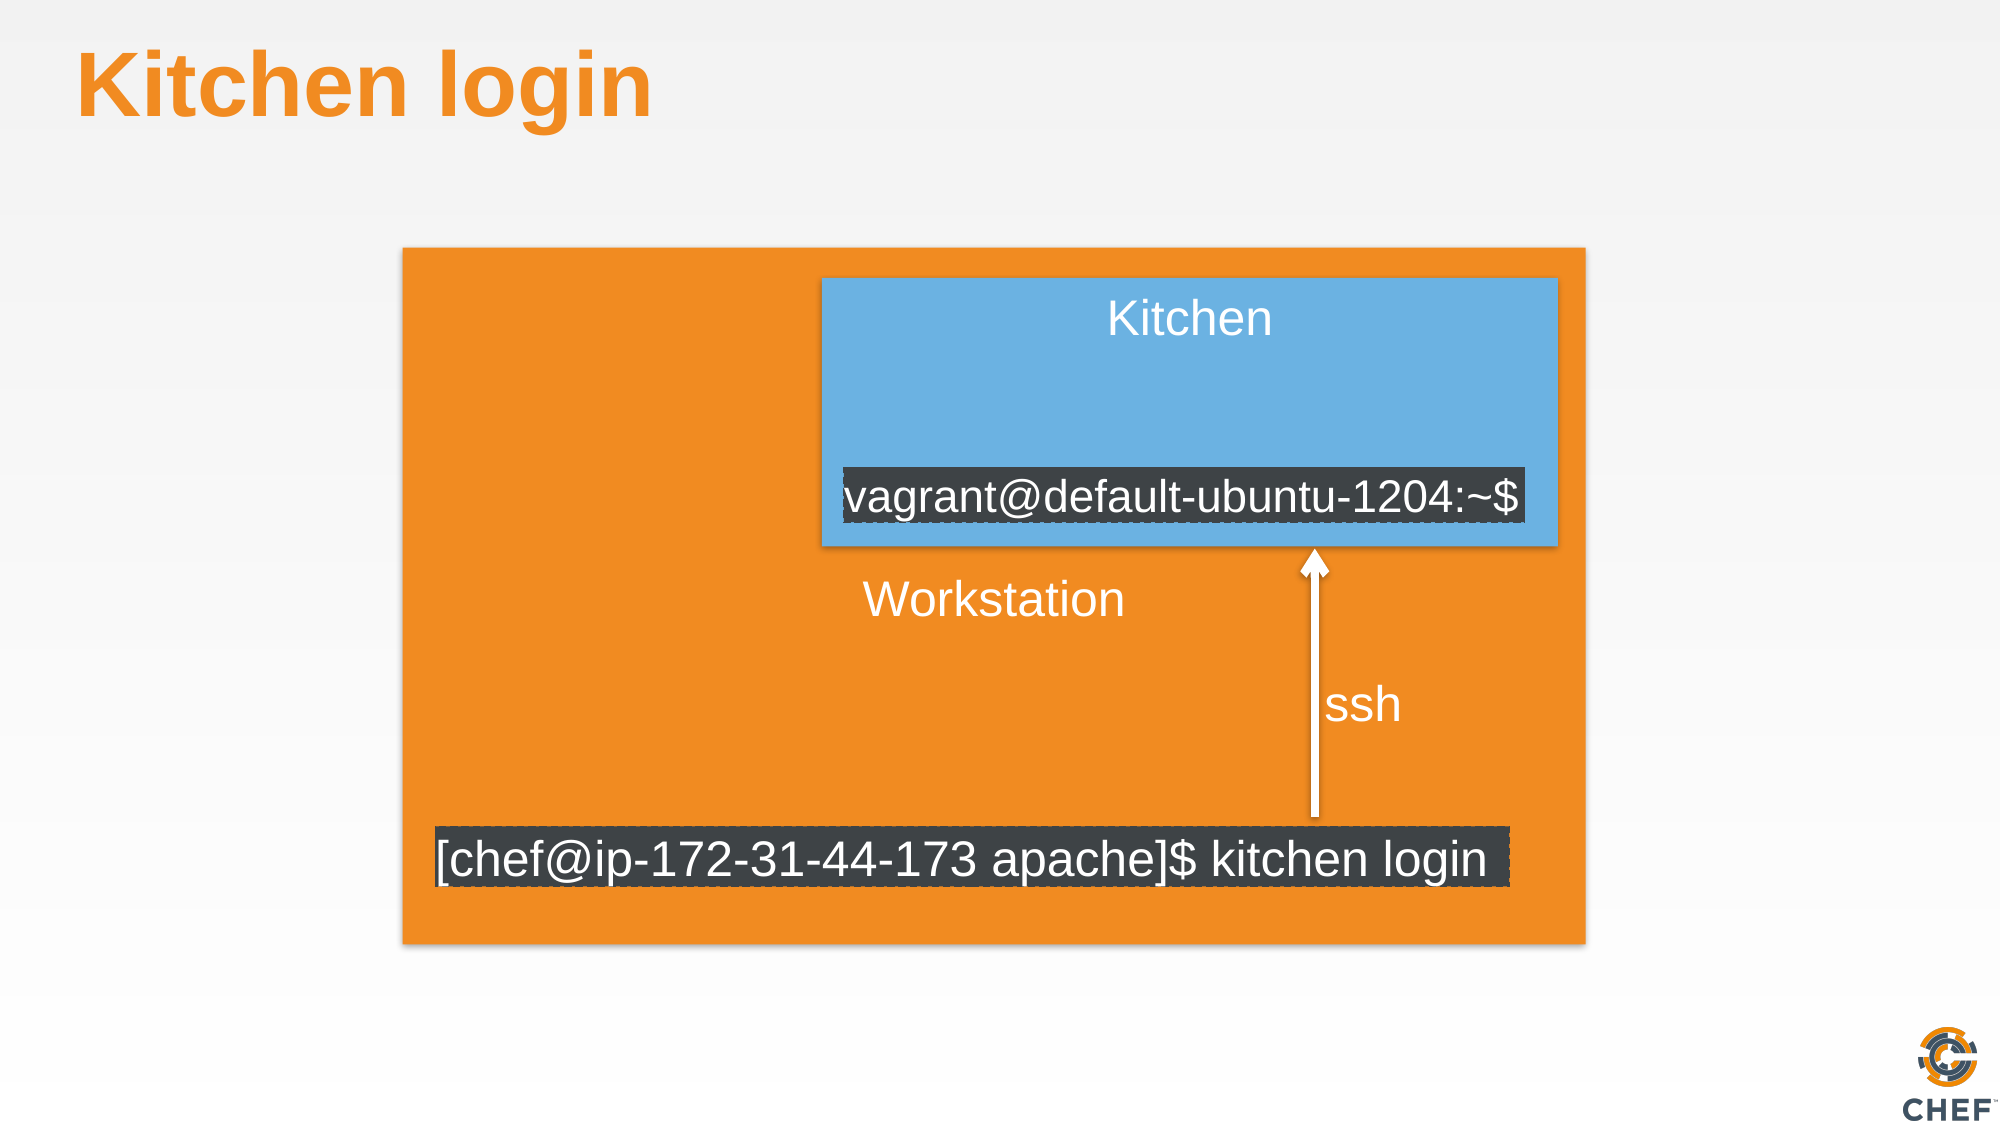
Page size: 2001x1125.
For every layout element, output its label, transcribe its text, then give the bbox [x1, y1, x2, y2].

text_box Workstation [402, 247, 1586, 945]
text_box [chef@ip-172-31-44-173 apache]$ kitchen login [435, 826, 1510, 887]
picture [1903, 1027, 1998, 1121]
text_box Kitchen [821, 277, 1559, 547]
text_box vagrant@default-ubuntu-1204:~$ [843, 467, 1525, 523]
title Kitchen login [75, 37, 1913, 140]
text_box ssh [1324, 671, 1403, 732]
